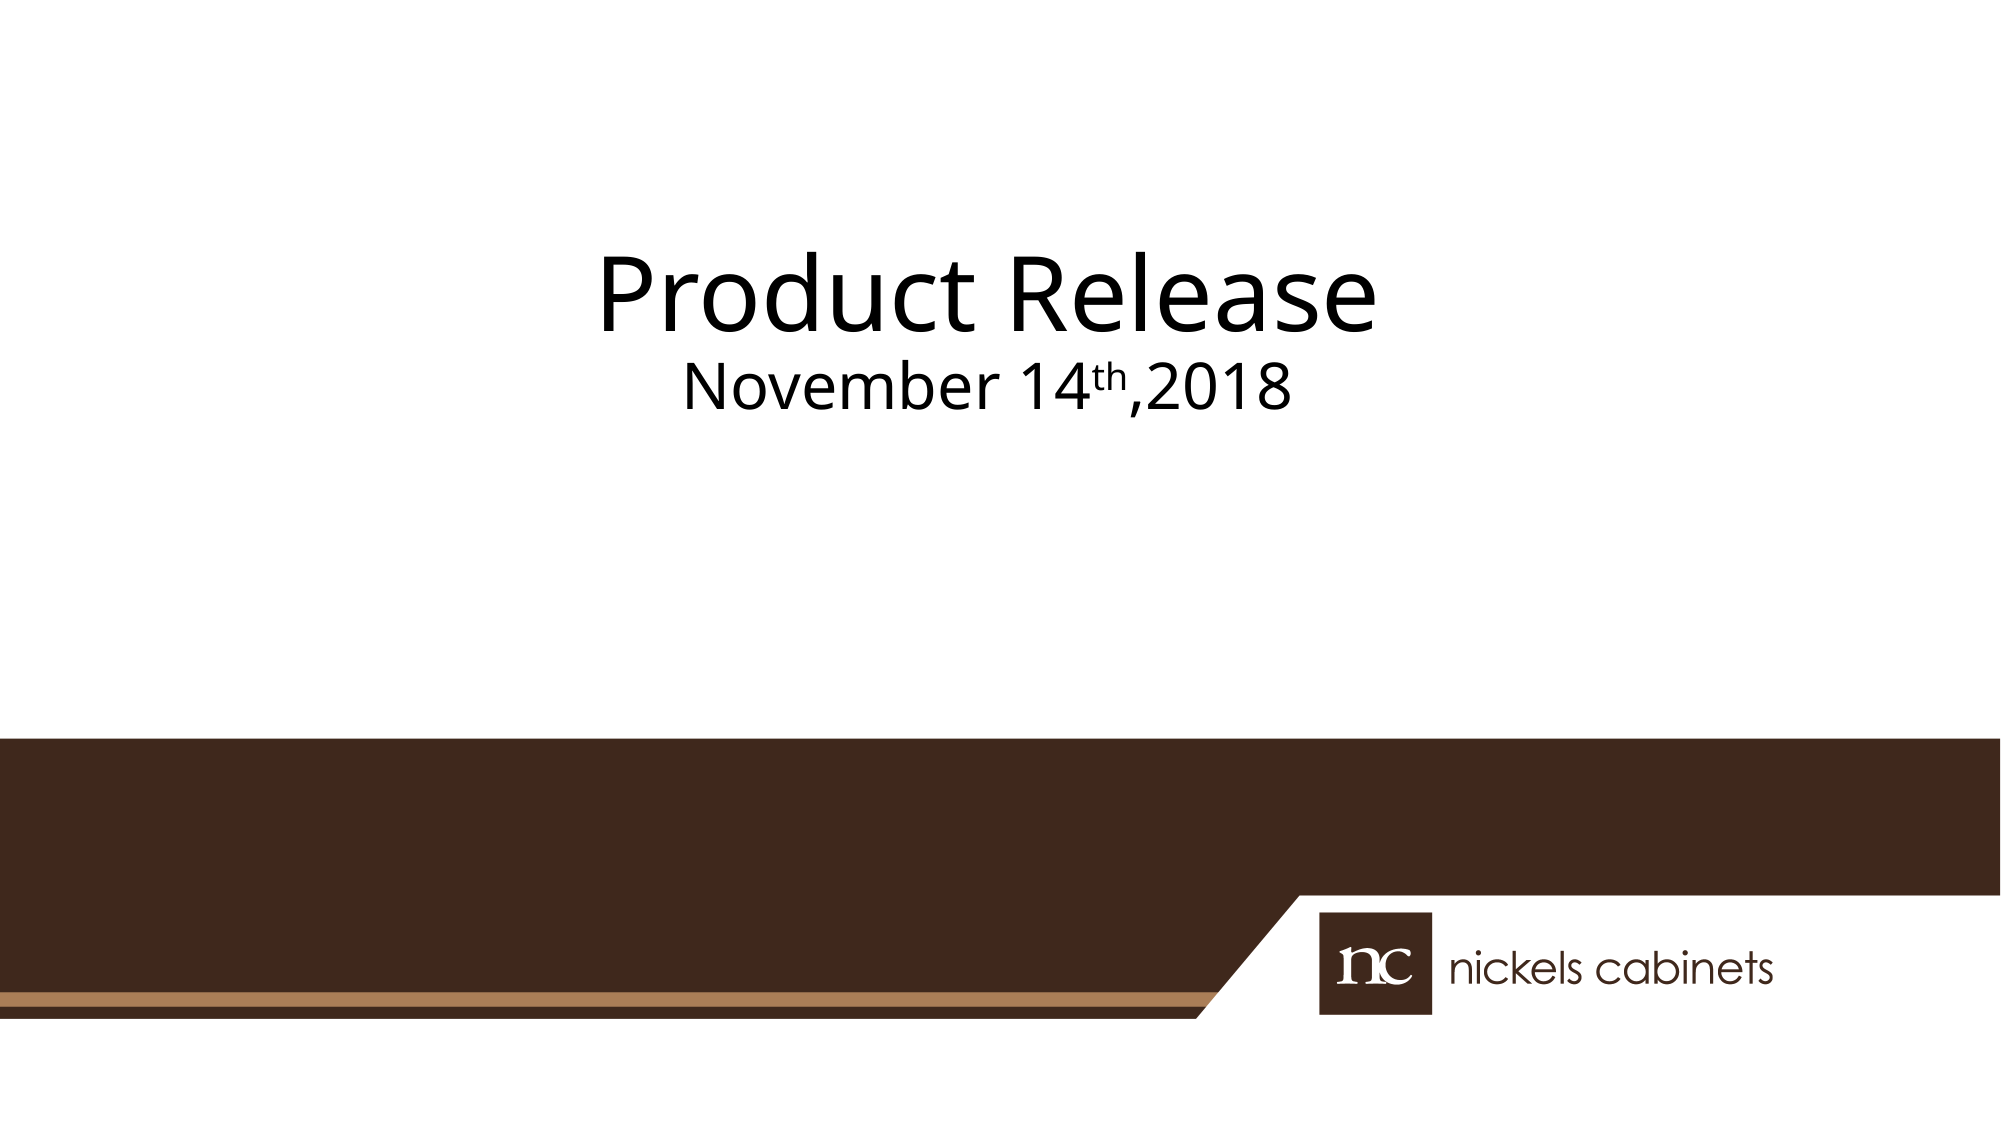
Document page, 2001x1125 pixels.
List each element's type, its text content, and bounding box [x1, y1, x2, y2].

title Product Release November 14th,2018 [125, 223, 1851, 441]
picture [0, 0, 2001, 1125]
